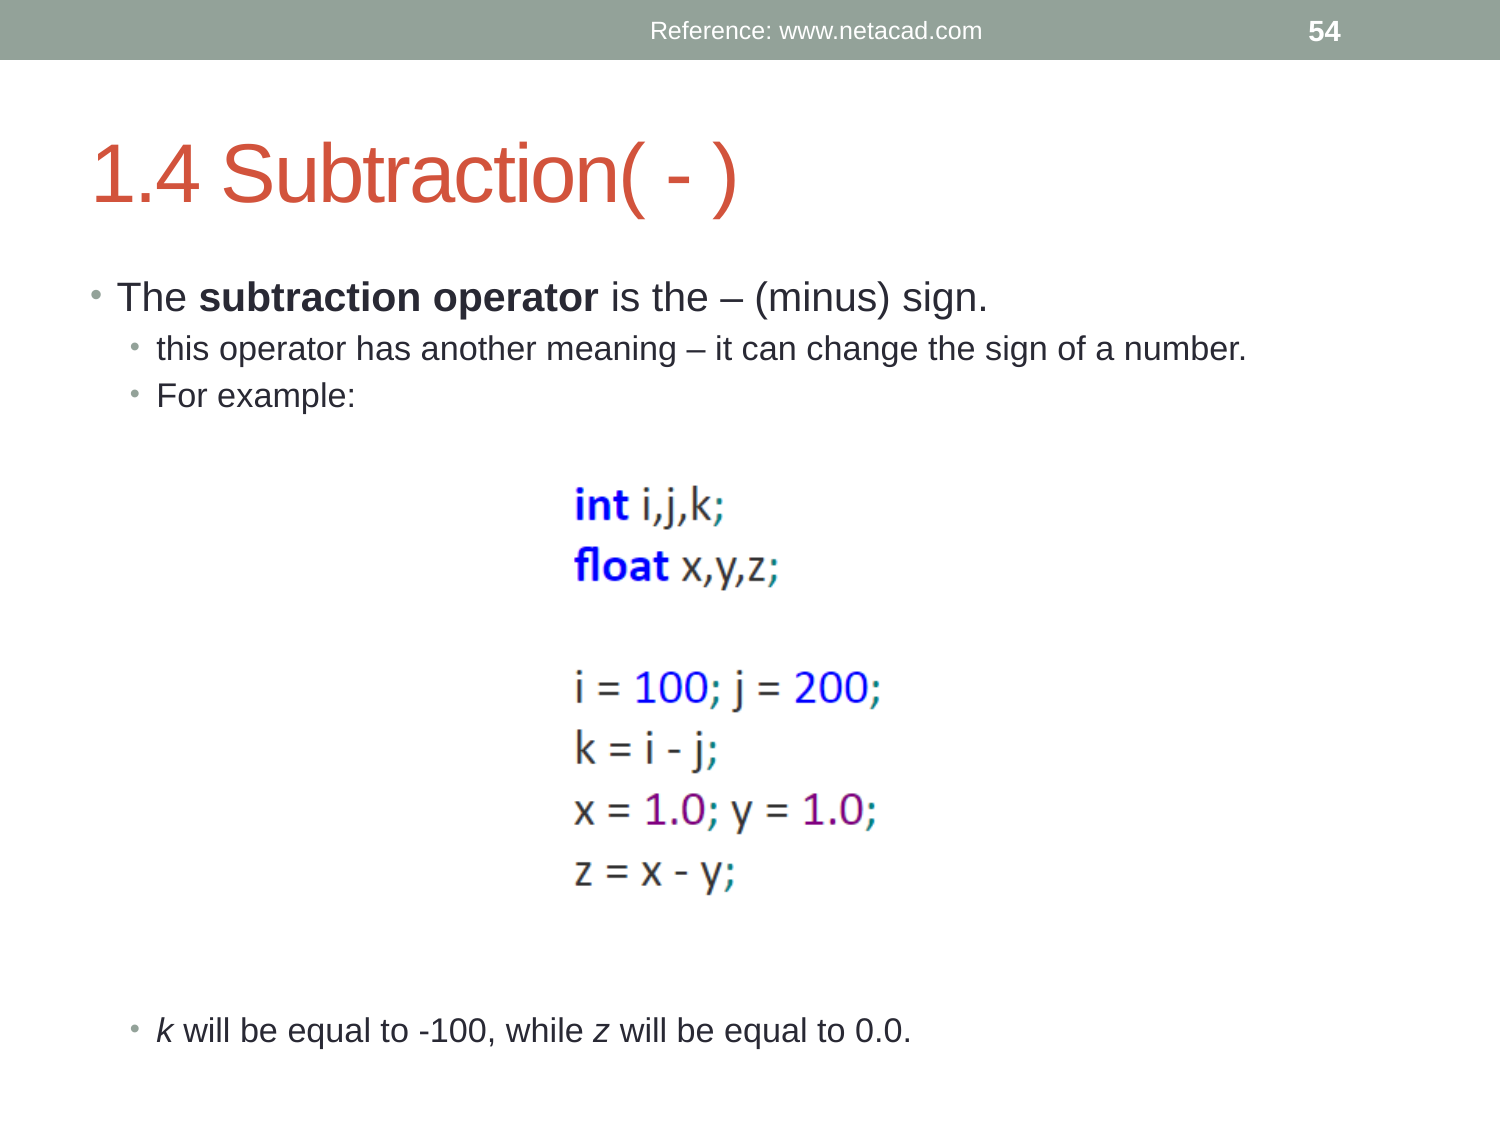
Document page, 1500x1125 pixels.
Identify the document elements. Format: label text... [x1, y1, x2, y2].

slide_number 54 [1293, 3, 1469, 57]
list The subtraction operator is the – (minus) sign. this operator has another meaning – it can change the sign of a number. For example: k will be equal to -100, while z will be equal to 0.0. [75, 262, 1425, 1063]
footer Reference: www.netacad.com [395, 3, 1238, 57]
title 1.4 Subtraction( - ) [75, 87, 1425, 250]
picture [549, 462, 894, 914]
